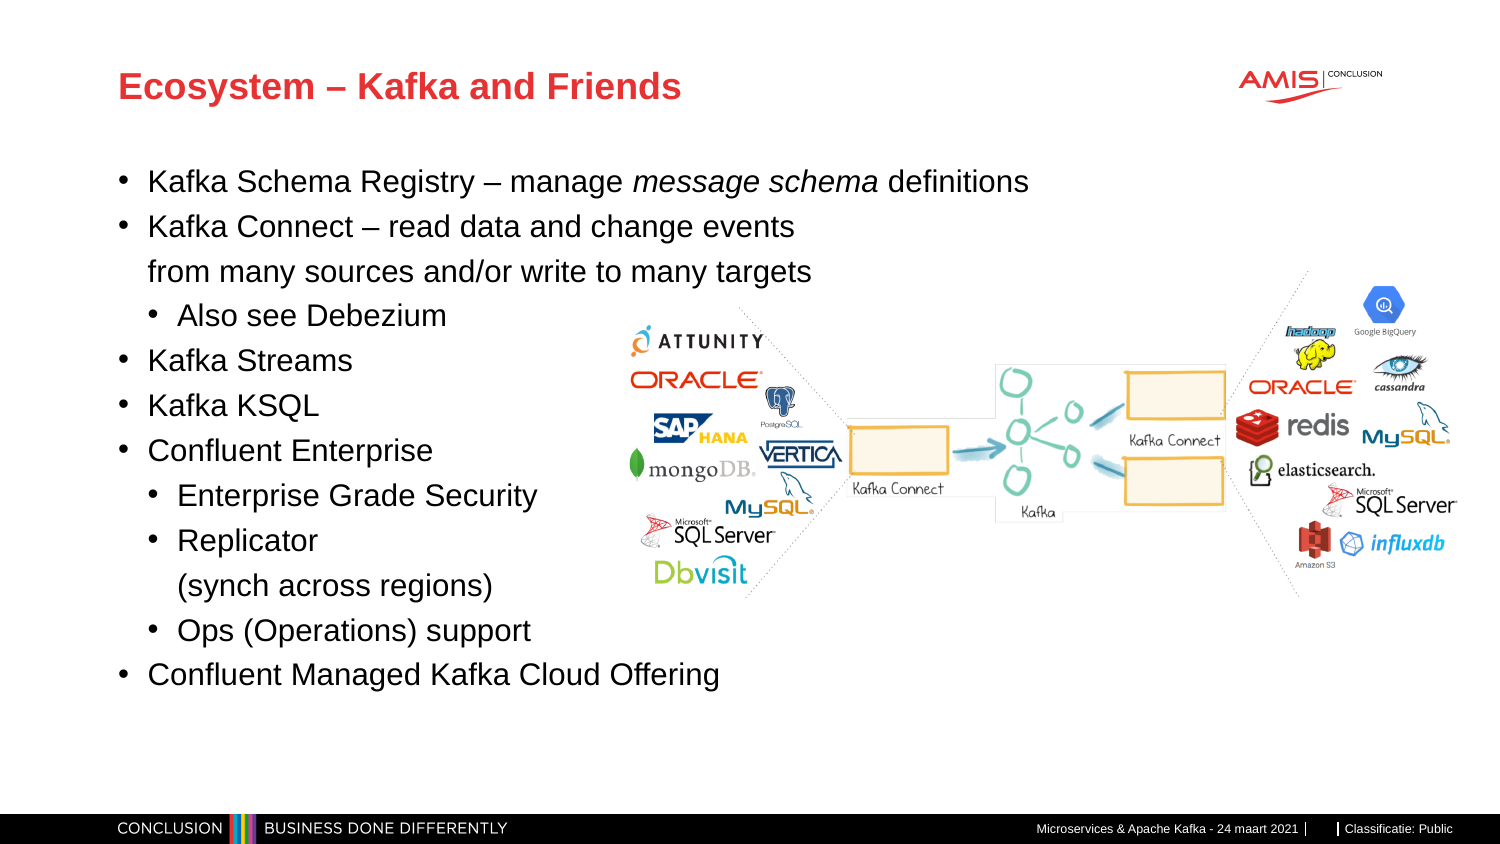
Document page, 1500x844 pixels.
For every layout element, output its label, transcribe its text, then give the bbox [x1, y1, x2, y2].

title Ecosystem – Kafka and Friends [118, 47, 1205, 130]
picture [627, 269, 1462, 599]
footer Microservices & Apache Kafka - 24 maart 2021 [814, 820, 1299, 839]
picture [1205, 59, 1388, 106]
list Kafka Schema Registry – manage message schema definitions Kafka Connect – read data and change events from many sources and/or write to many targets Also see Debezium Kafka Streams Kafka KSQL Confluent Enterprise Enterprise Grade Security Replicator (synch across regions) Ops (Operations) support Confluent Managed Kafka Cloud Offering [118, 153, 1269, 774]
picture [239, 814, 1500, 844]
picture [0, 814, 236, 844]
